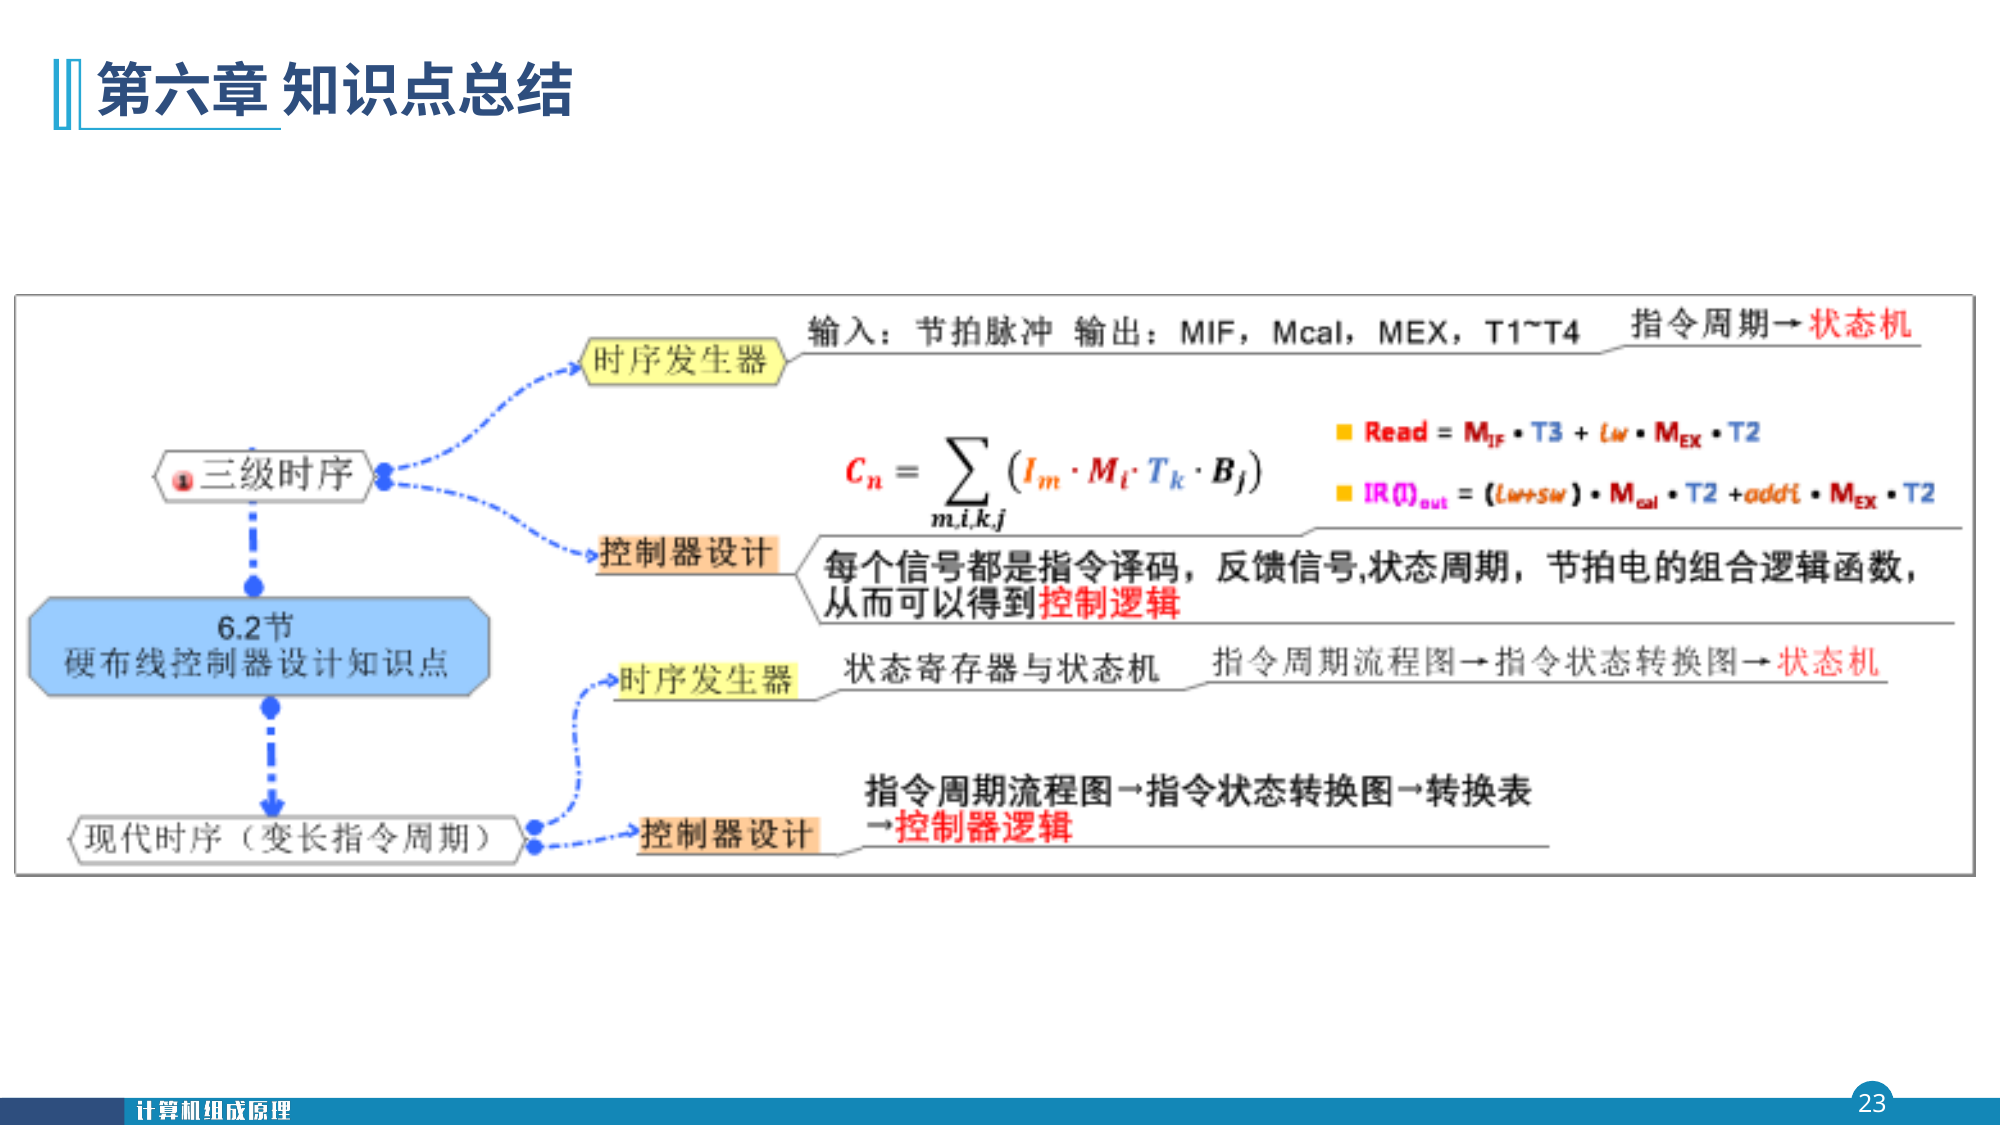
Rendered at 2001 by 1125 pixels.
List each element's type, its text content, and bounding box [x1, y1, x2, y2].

title 第六章 知识点总结 [80, 42, 1805, 144]
picture [14, 294, 1976, 877]
